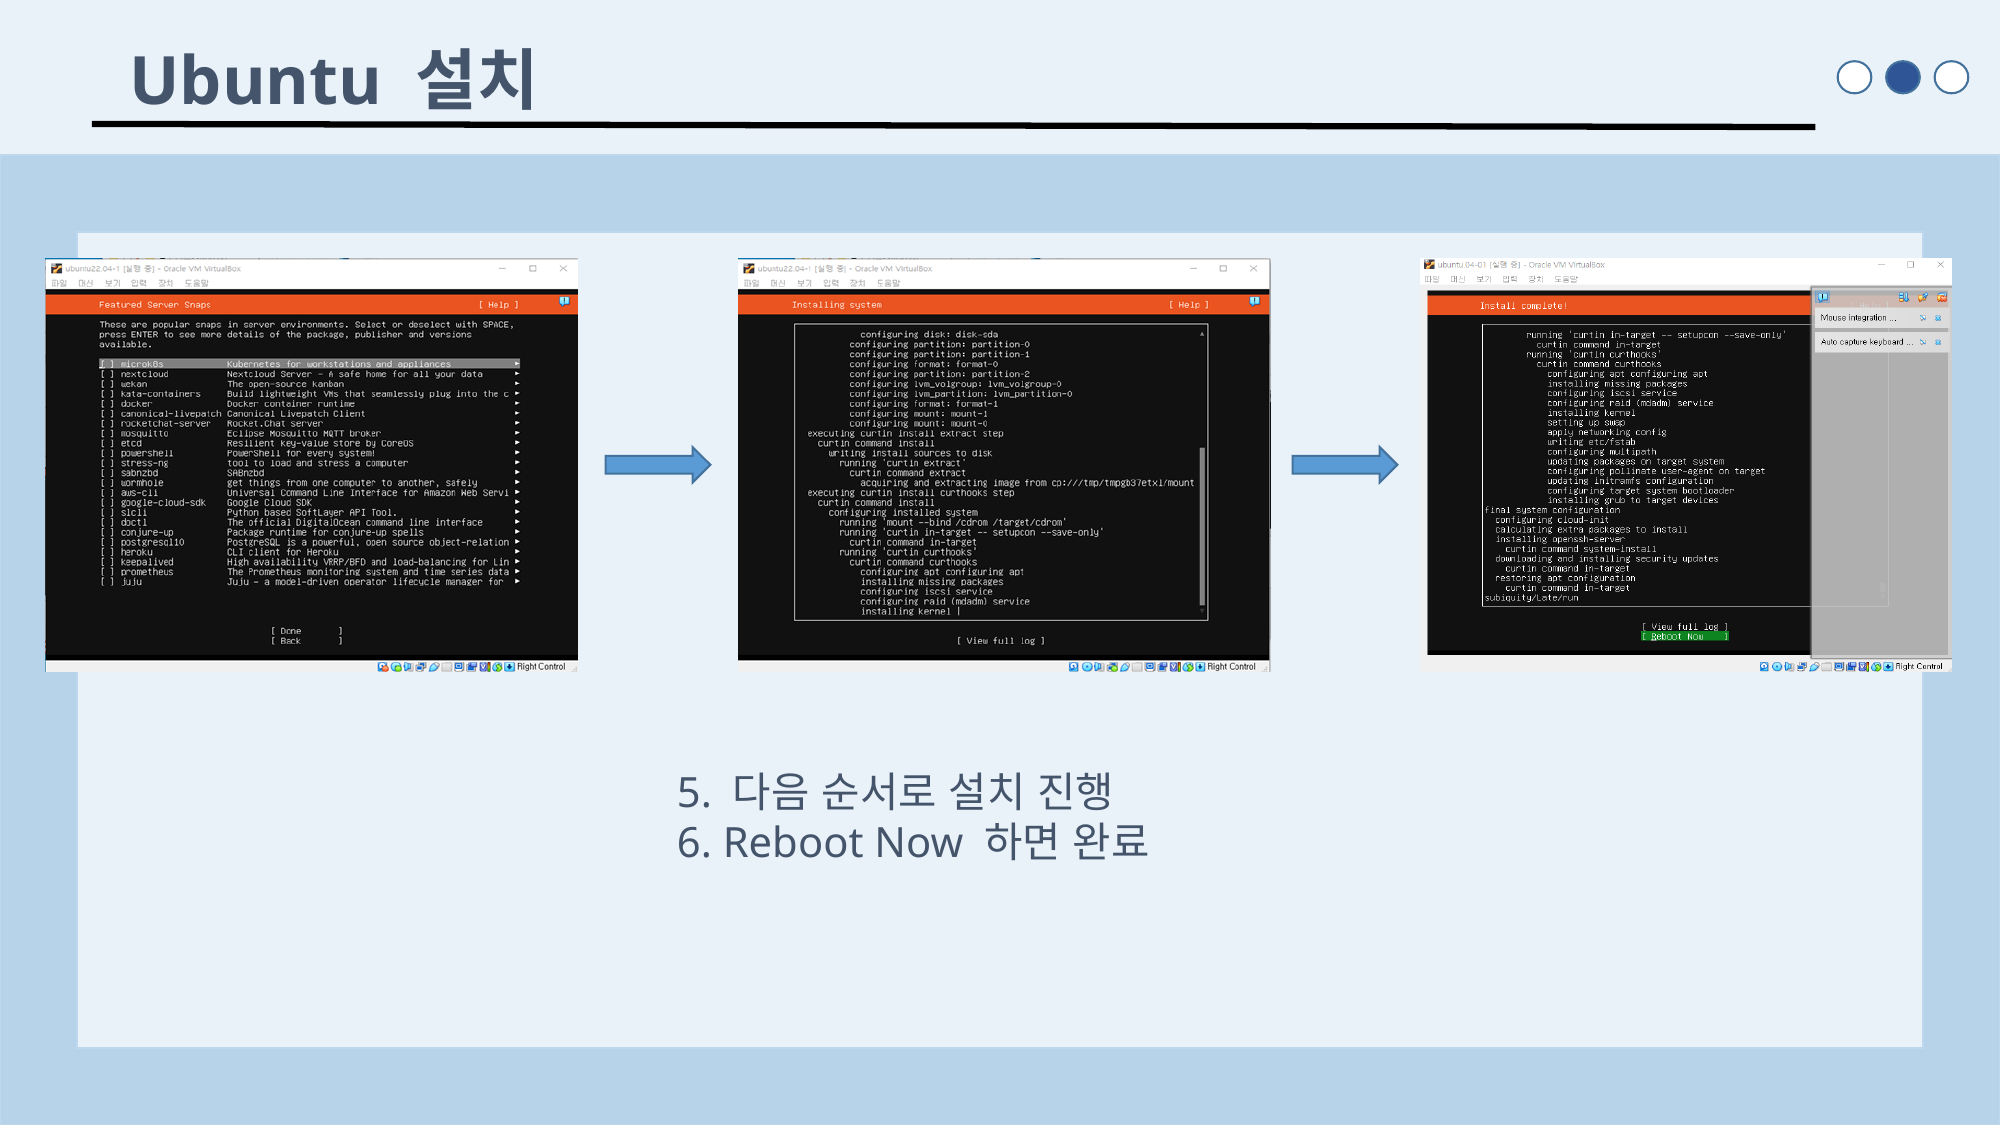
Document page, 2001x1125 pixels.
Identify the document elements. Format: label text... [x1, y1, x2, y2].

text_box [0, 0, 2000, 154]
text_box [1291, 444, 1399, 485]
picture [1419, 257, 1952, 672]
text_box Ubuntu 설치 [114, 30, 731, 123]
text_box [604, 444, 712, 485]
text_box 5. 다음 순서로 설치 진행 6. Reboot Now 하면 완료 [662, 758, 1177, 874]
picture [45, 258, 578, 672]
text_box [0, 154, 2000, 1125]
text_box [78, 233, 1922, 1047]
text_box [1837, 61, 1969, 94]
picture [738, 257, 1271, 672]
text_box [91, 123, 1816, 127]
